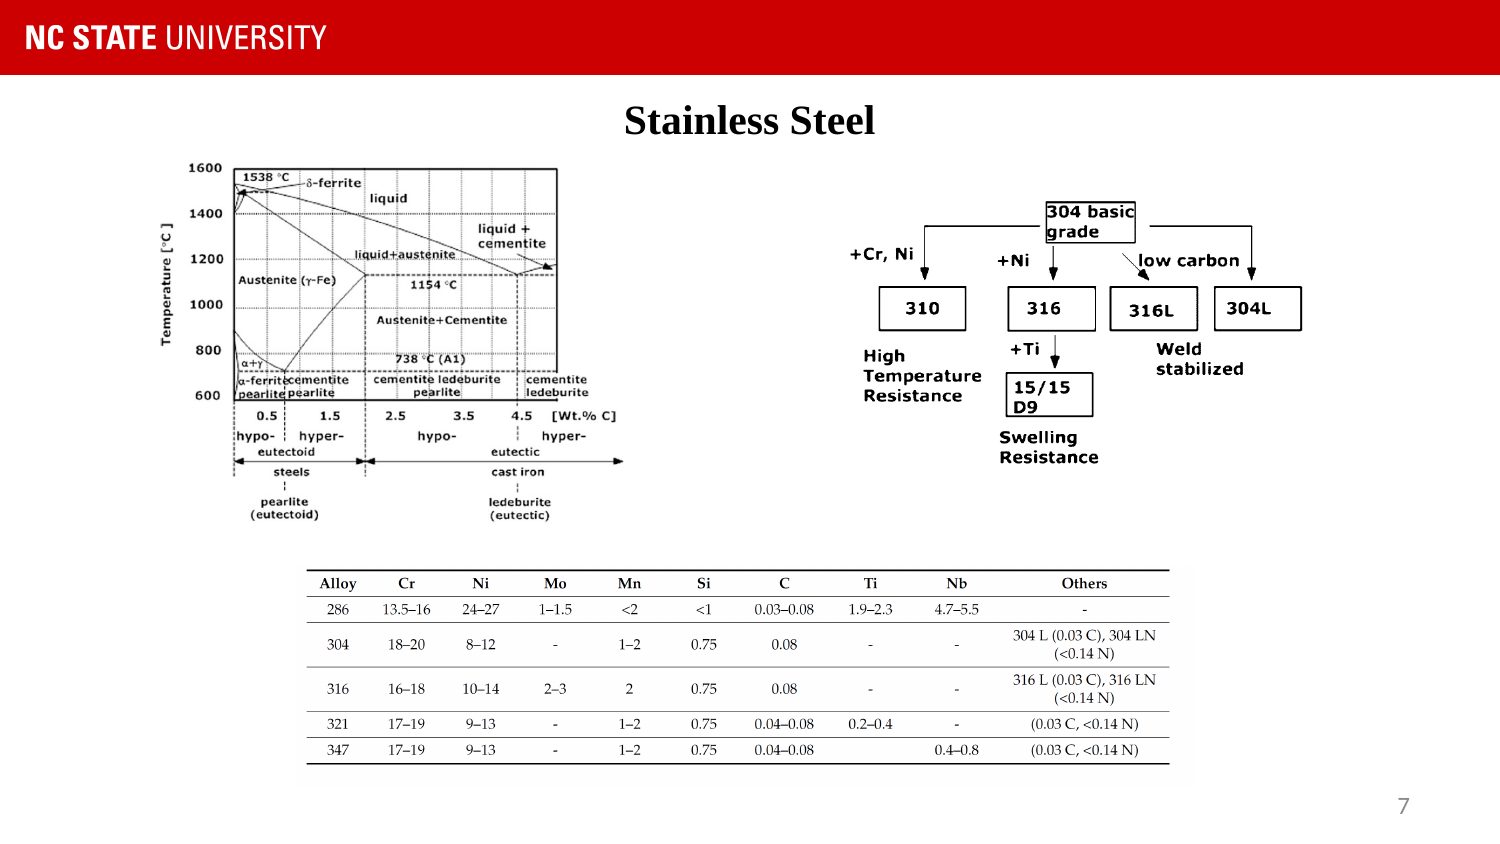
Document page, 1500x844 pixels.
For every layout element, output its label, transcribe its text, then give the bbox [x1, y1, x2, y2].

slide_number 7 [1074, 782, 1425, 827]
picture [0, 0, 1500, 75]
picture [296, 562, 1195, 788]
picture [145, 154, 647, 531]
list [832, 183, 1318, 485]
text_box Stainless Steel [609, 85, 891, 151]
